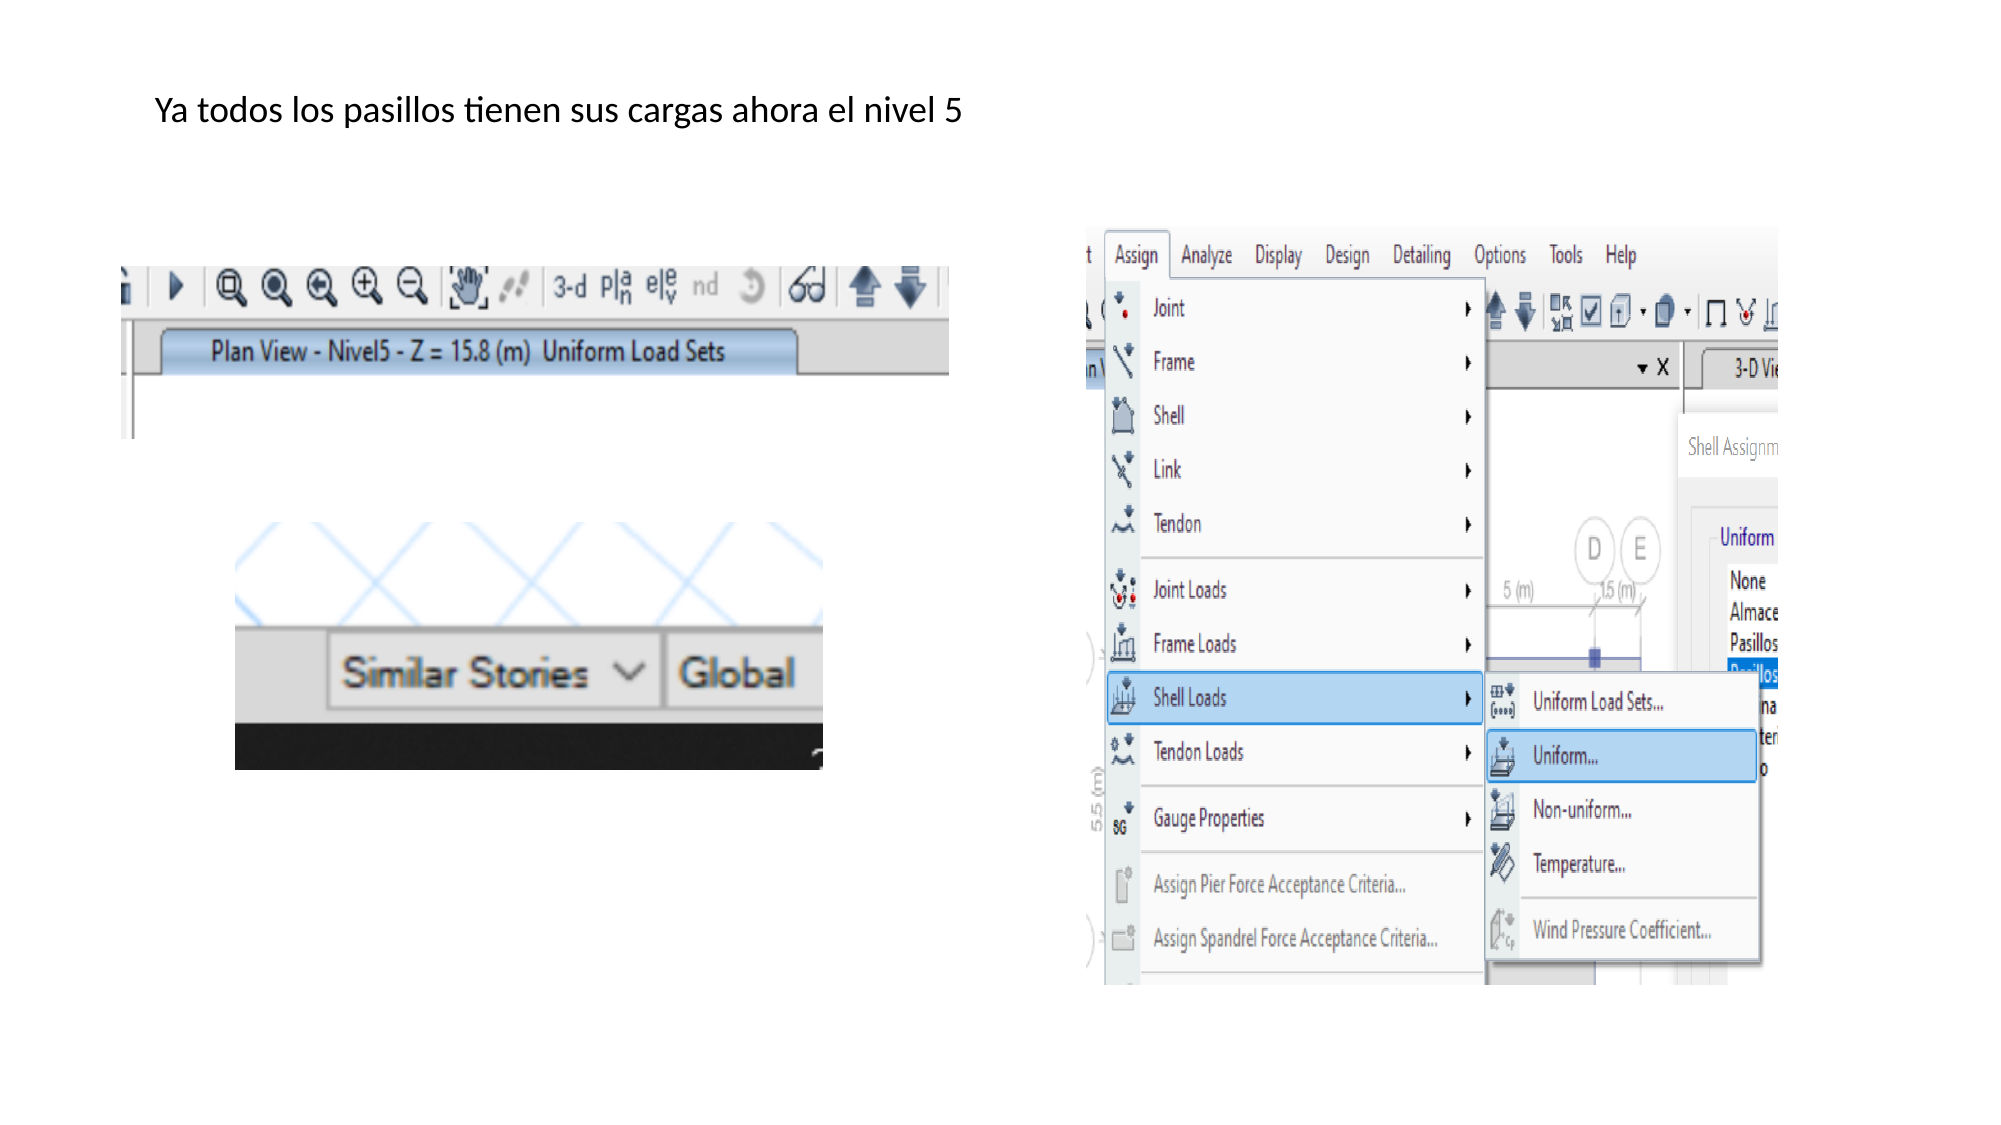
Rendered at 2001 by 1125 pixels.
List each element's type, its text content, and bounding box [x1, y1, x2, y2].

picture [121, 266, 949, 439]
picture [235, 522, 823, 770]
text_box Ya todos los pasillos tienen sus cargas ahora el nivel 5 [140, 77, 1603, 137]
picture [1086, 193, 1778, 985]
